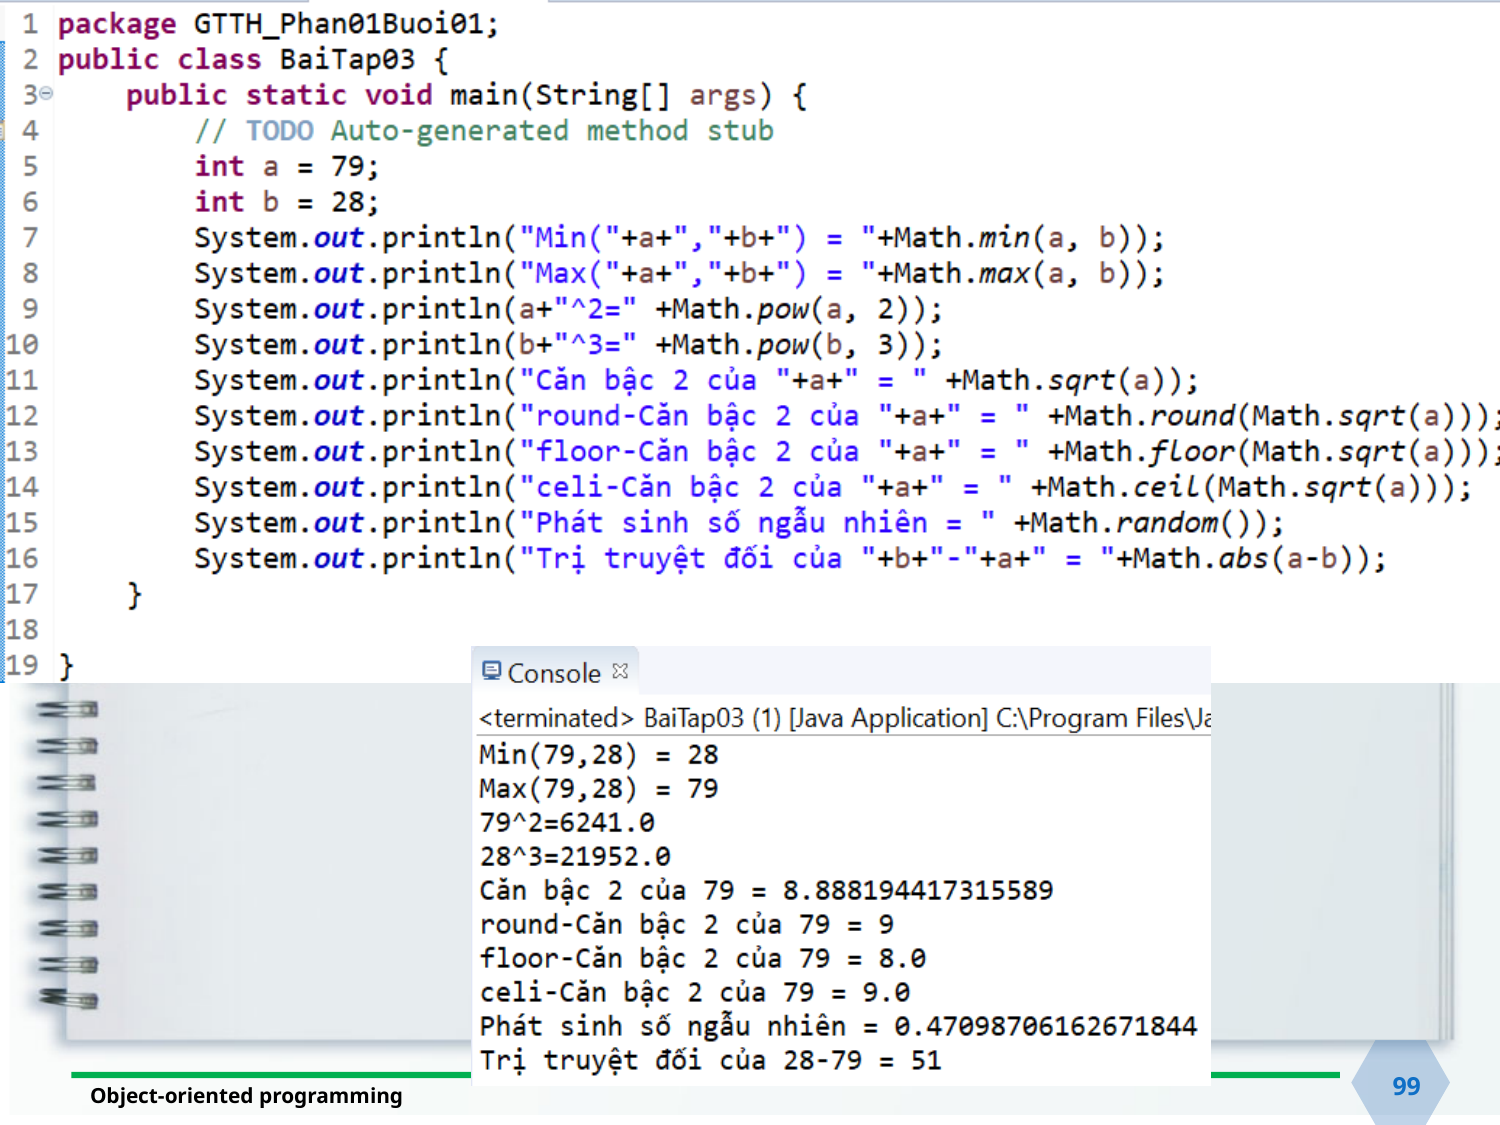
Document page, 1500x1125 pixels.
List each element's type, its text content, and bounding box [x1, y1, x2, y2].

picture [0, 0, 1500, 1115]
slide_number 99 [1350, 1062, 1436, 1104]
slide_number Object-oriented programming [75, 1074, 713, 1116]
